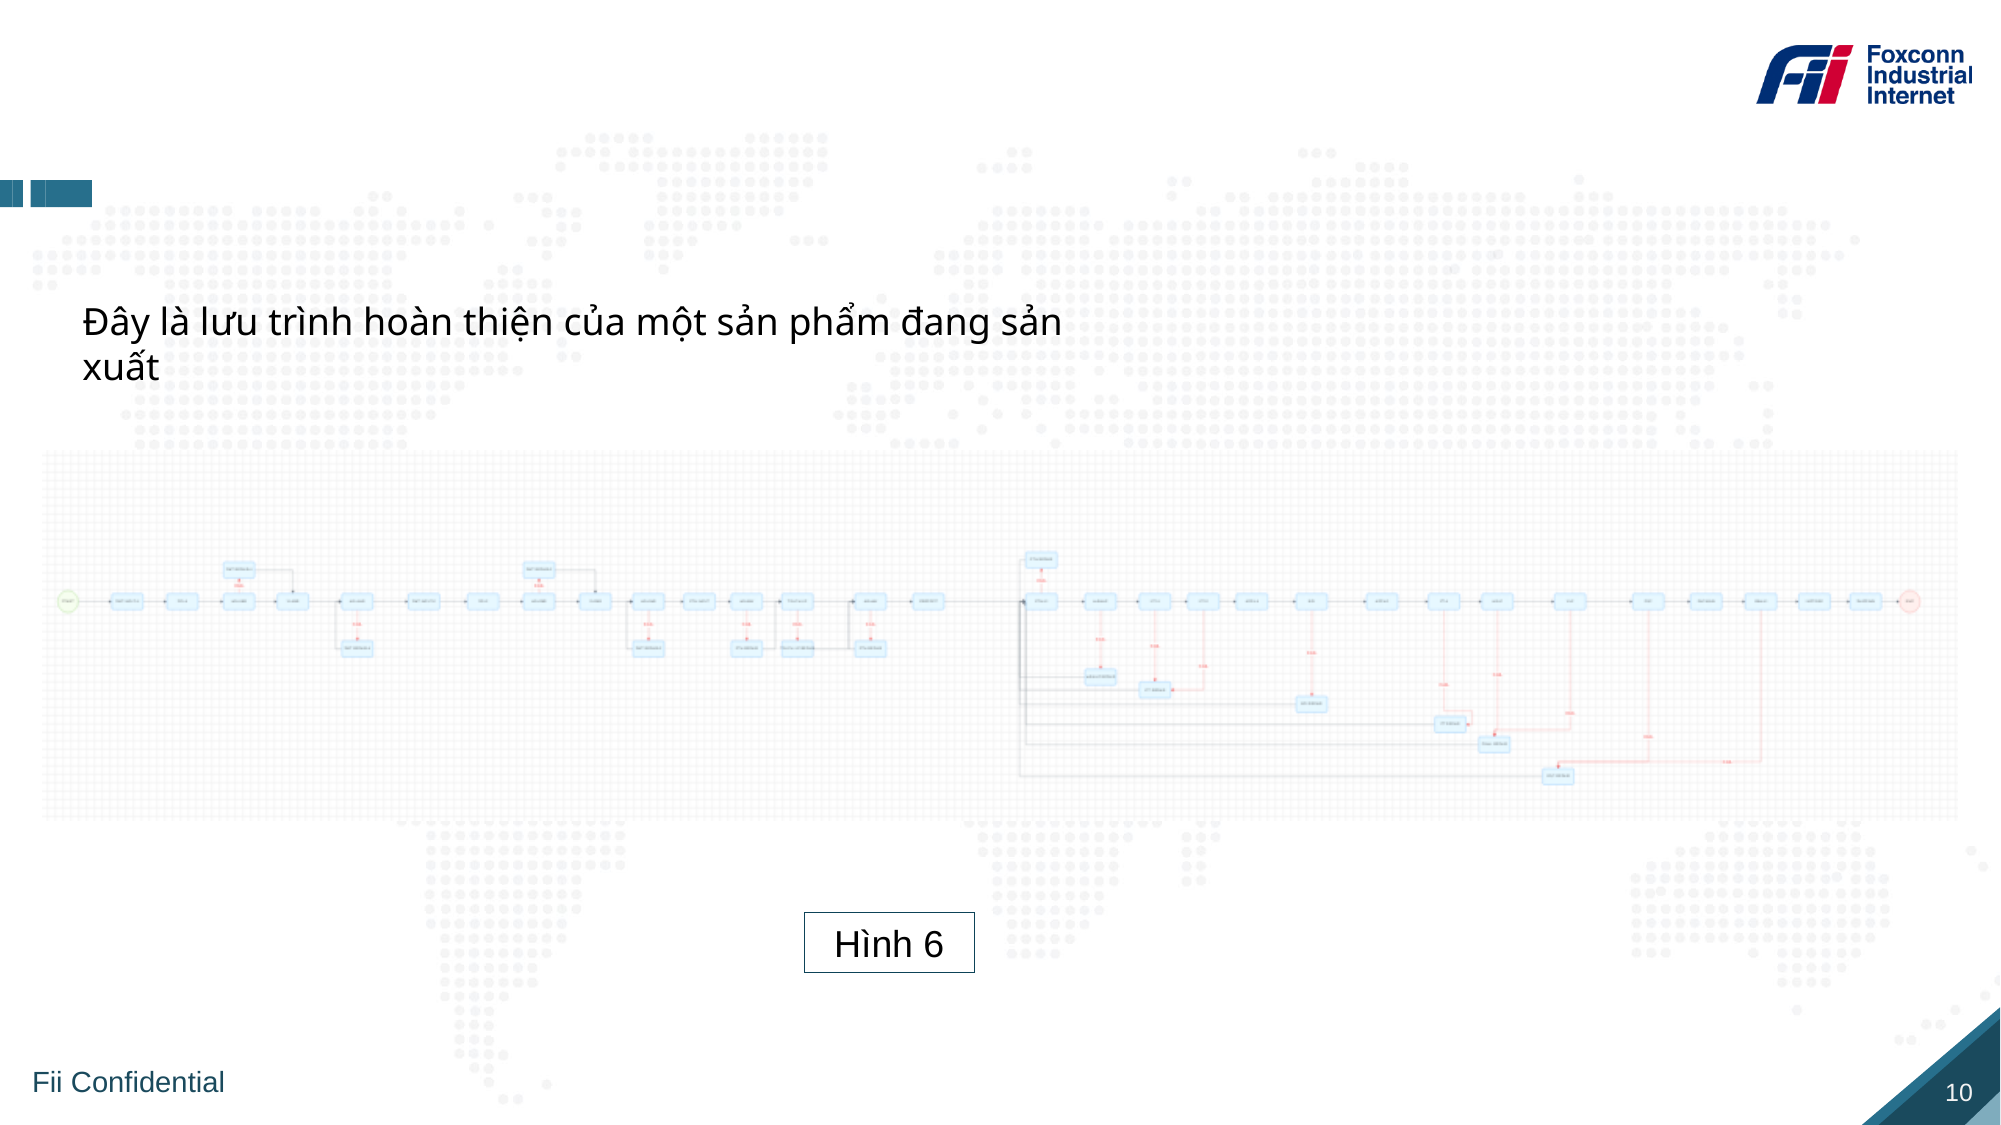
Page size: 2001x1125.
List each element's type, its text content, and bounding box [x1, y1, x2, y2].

picture [0, 0, 2000, 1125]
text_box Hình 6 [804, 912, 975, 973]
text_box Đây là lưu trình hoàn thiện của một sản phẩm đang sản xuất [67, 290, 1082, 395]
